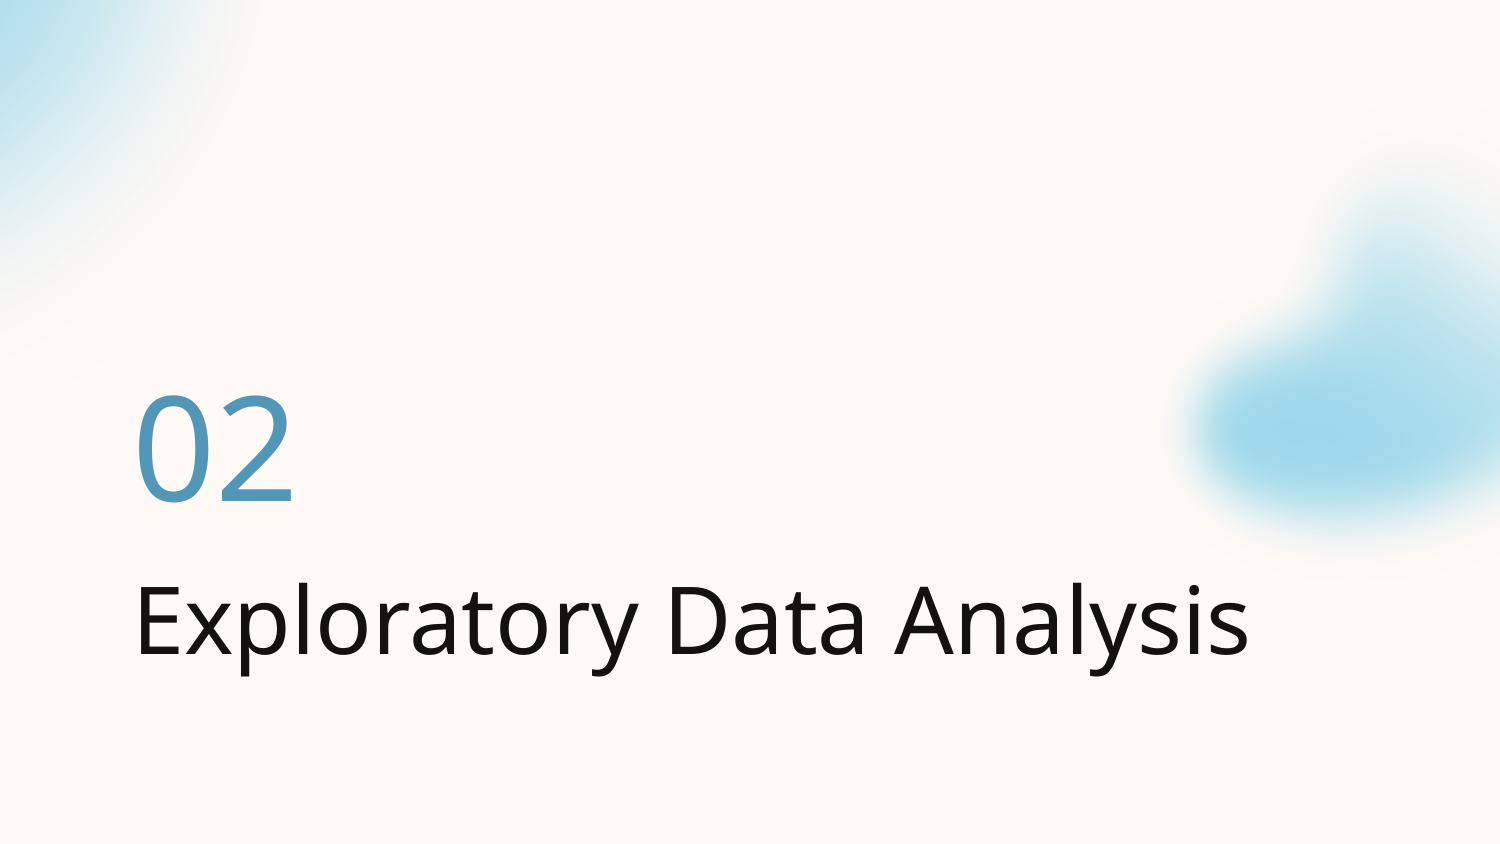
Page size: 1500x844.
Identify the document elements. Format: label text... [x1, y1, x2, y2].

title Exploratory Data Analysis [117, 546, 1382, 752]
title 02 [117, 340, 1382, 546]
picture [963, 0, 1500, 844]
picture [0, 0, 673, 742]
